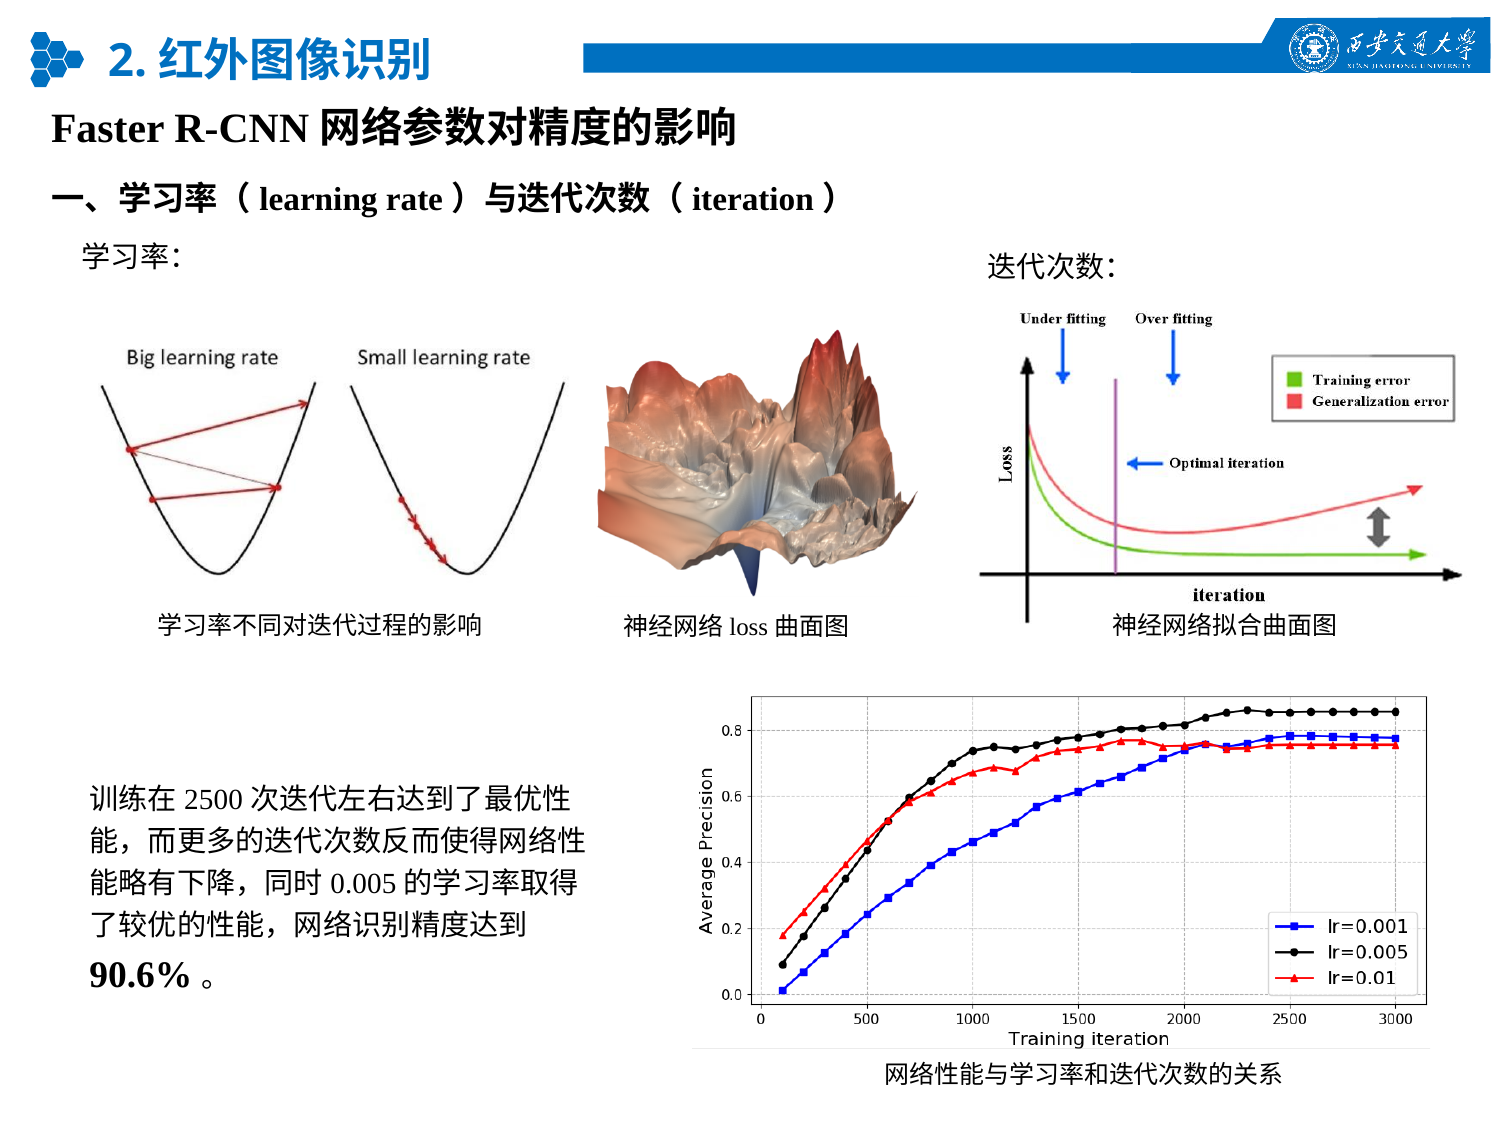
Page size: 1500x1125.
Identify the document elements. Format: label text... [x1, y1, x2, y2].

picture [692, 685, 1431, 1049]
text_box 训练在2500次迭代左右达到了最优性能，而更多的迭代次数反而使得网络性能略有下降，同时0.005的学习率取得了较优的性能，网络识别精度达到90.6%。 [74, 765, 609, 1003]
text_box [582, 42, 1285, 74]
text_box 神经网络拟合曲面图 [1097, 625, 1353, 647]
text_box 一、学习率（learning rate）与迭代次数（iteration） [37, 161, 870, 224]
text_box 迭代次数： [972, 240, 1131, 291]
text_box 网络性能与学习率和迭代次数的关系 [869, 1049, 1300, 1097]
text_box 学习率： [66, 231, 226, 282]
text_box 学习率不同对迭代过程的影响 [142, 602, 503, 647]
picture [972, 303, 1477, 625]
text_box 2.红外图像识别 [93, 22, 448, 93]
text_box 神经网络loss曲面图 [608, 603, 865, 649]
text_box Faster R-CNN网络参数对精度的影响 [36, 93, 752, 159]
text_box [82, 322, 925, 602]
